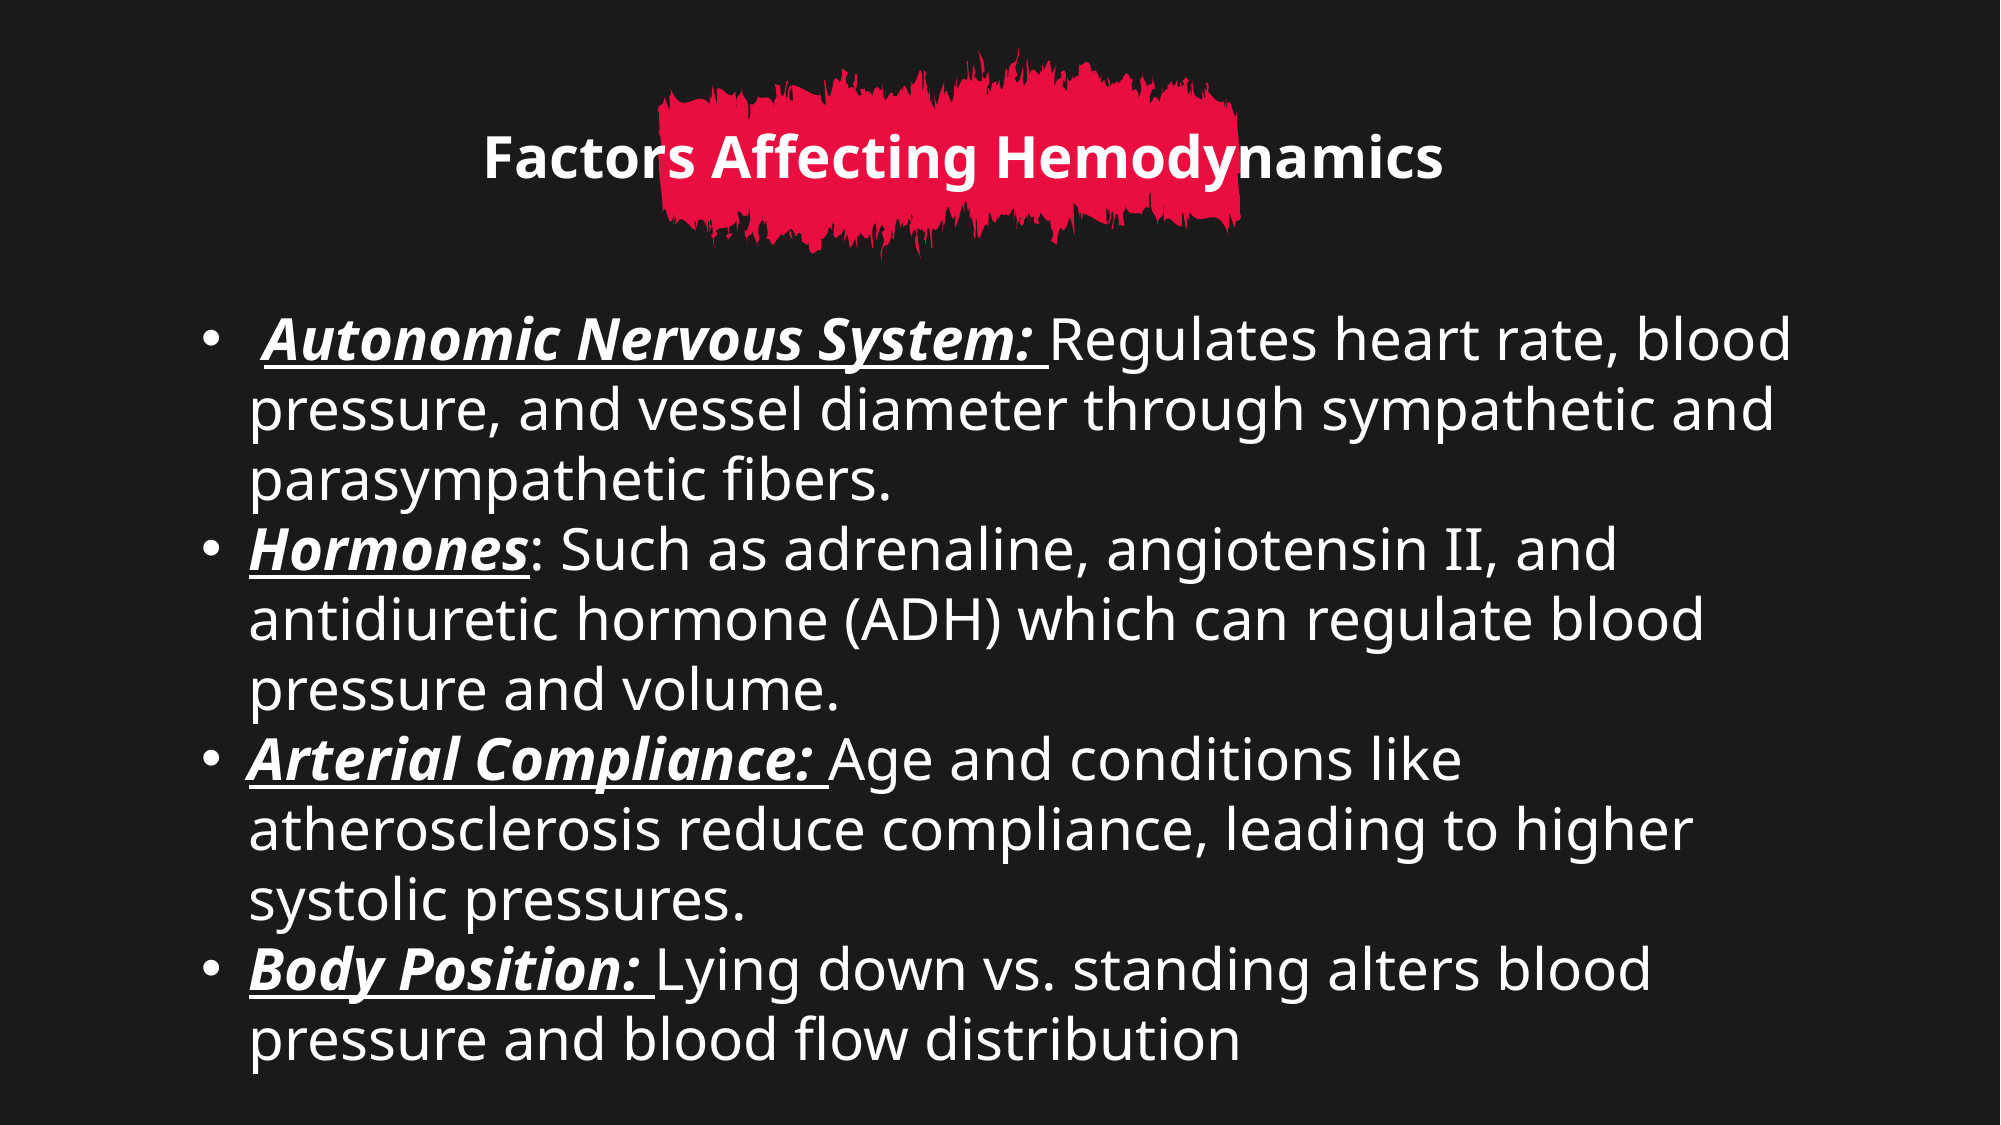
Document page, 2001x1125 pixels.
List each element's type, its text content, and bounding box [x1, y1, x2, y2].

text_box Autonomic Nervous System: Regulates heart rate, blood pressure, and vessel diameter through sympathetic and parasympathetic fibers. Hormones: Such as adrenaline, angiotensin II, and antidiuretic hormone (ADH) which can regulate blood pressure and volume. Arterial Compliance: Age and conditions like atherosclerosis reduce compliance, leading to higher systolic pressures. Body Position: Lying down vs. standing alters blood pressure and blood flow distribution​ [186, 294, 1885, 1080]
text_box [657, 46, 1234, 112]
text_box [661, 198, 1242, 262]
text_box Factors Affecting Hemodynamics [467, 112, 1460, 198]
